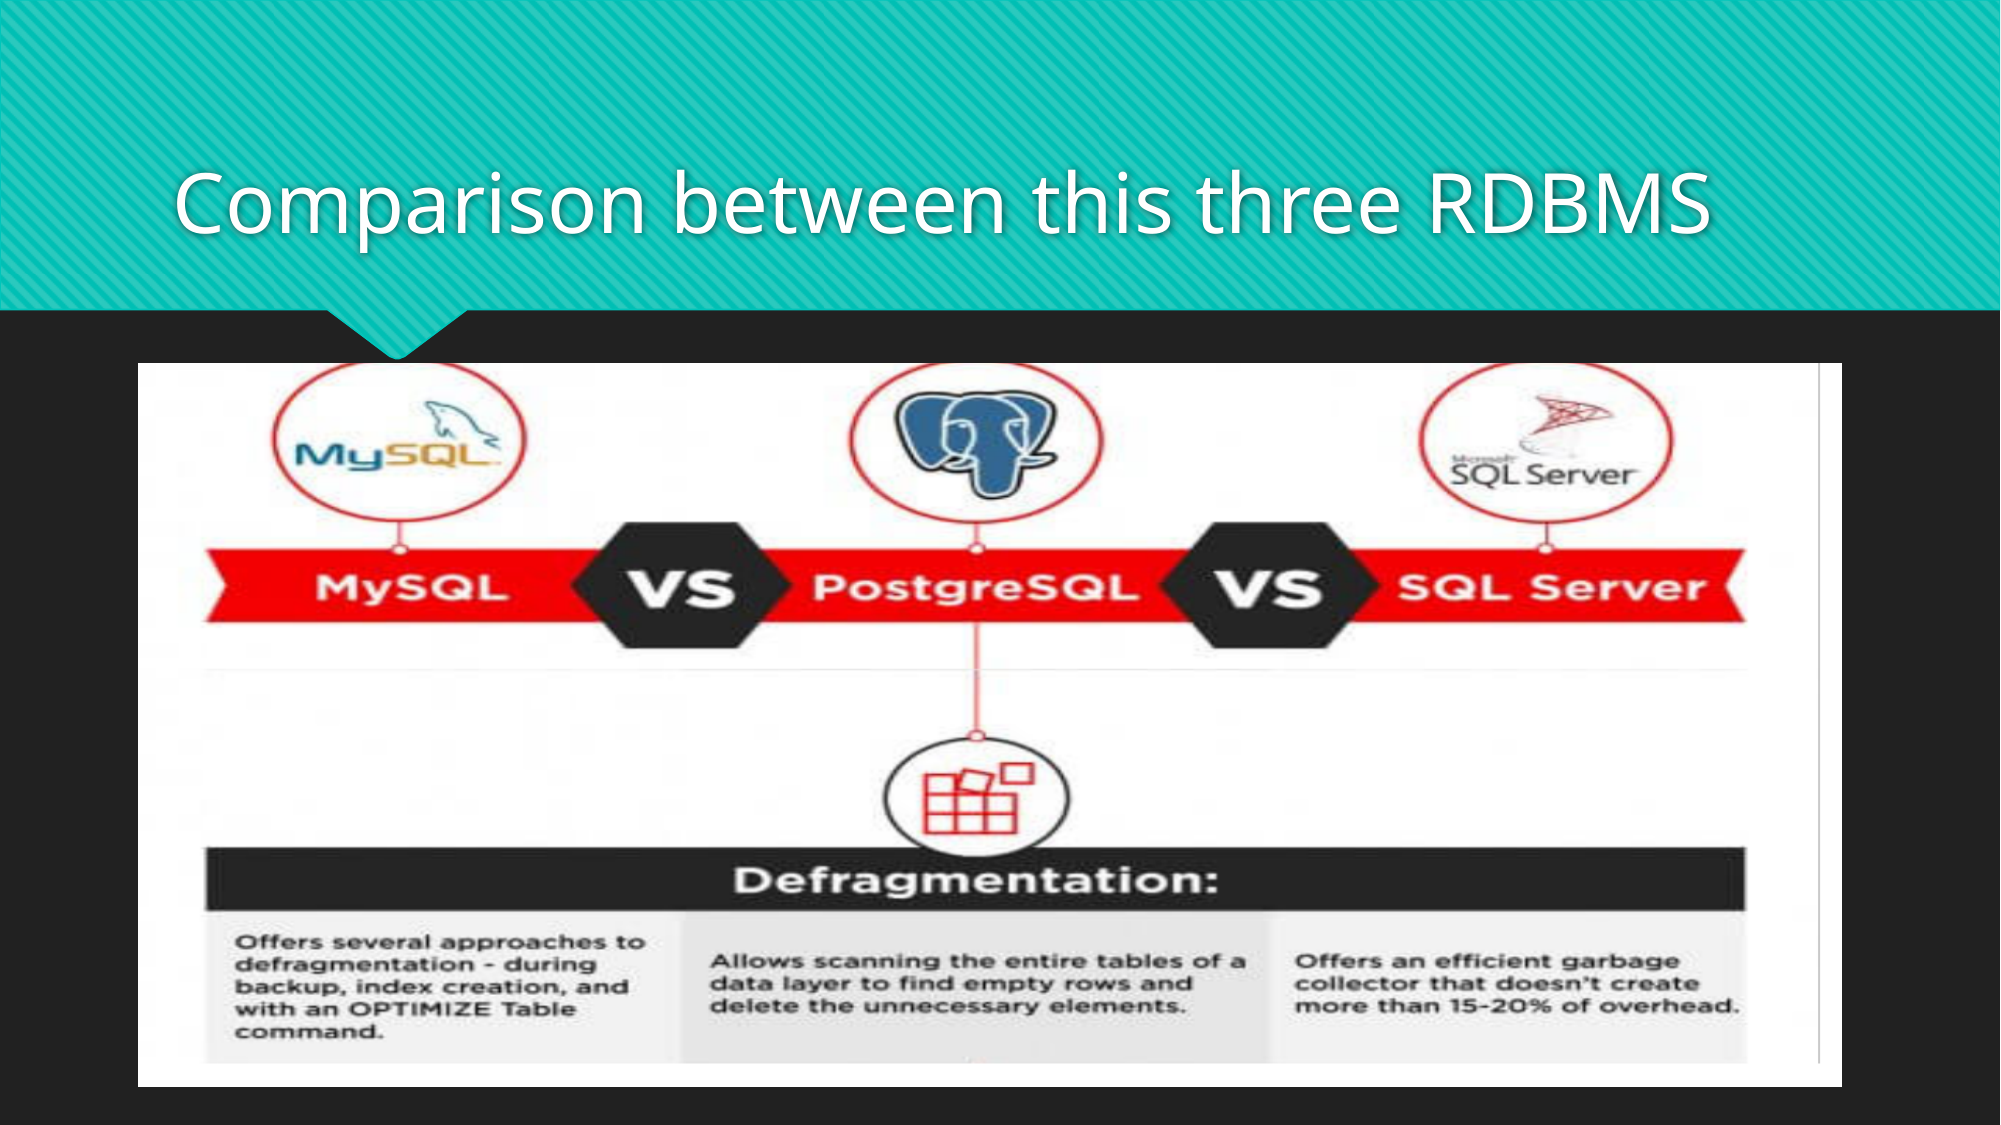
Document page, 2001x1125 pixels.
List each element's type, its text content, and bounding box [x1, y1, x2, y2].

picture [137, 362, 1842, 1088]
text_box Comparison between this three RDBMS [157, 98, 1893, 258]
